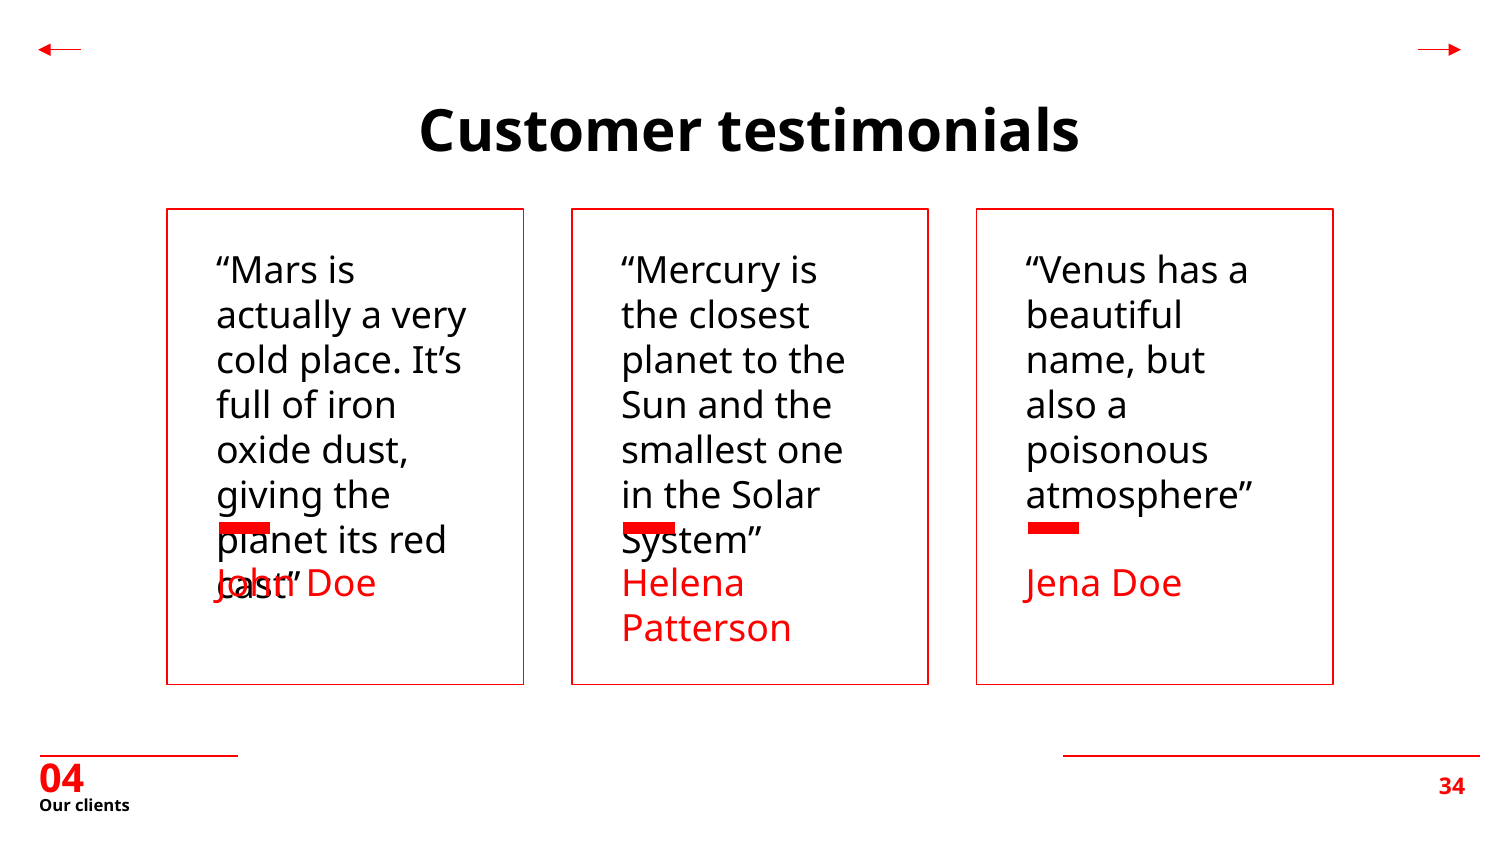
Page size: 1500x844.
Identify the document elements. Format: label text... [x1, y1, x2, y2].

subtitle “Mars is actually a very cold place. It’s full of iron oxide dust, giving the planet its red cast” [201, 230, 490, 488]
text_box [167, 208, 524, 685]
text_box [571, 208, 929, 685]
subtitle “Mercury is the closest planet to the Sun and the smallest one in the Solar System” [606, 230, 894, 488]
subtitle “Venus has a beautiful name, but also a poisonous atmosphere” [1010, 230, 1299, 488]
subtitle Jena Doe [1010, 544, 1299, 647]
subtitle Helena Patterson [606, 544, 894, 647]
title Our clients [24, 785, 521, 824]
title 04 [24, 774, 302, 801]
title Customer testimonials [241, 78, 1259, 173]
subtitle John Doe [201, 544, 490, 647]
text_box [976, 208, 1333, 685]
